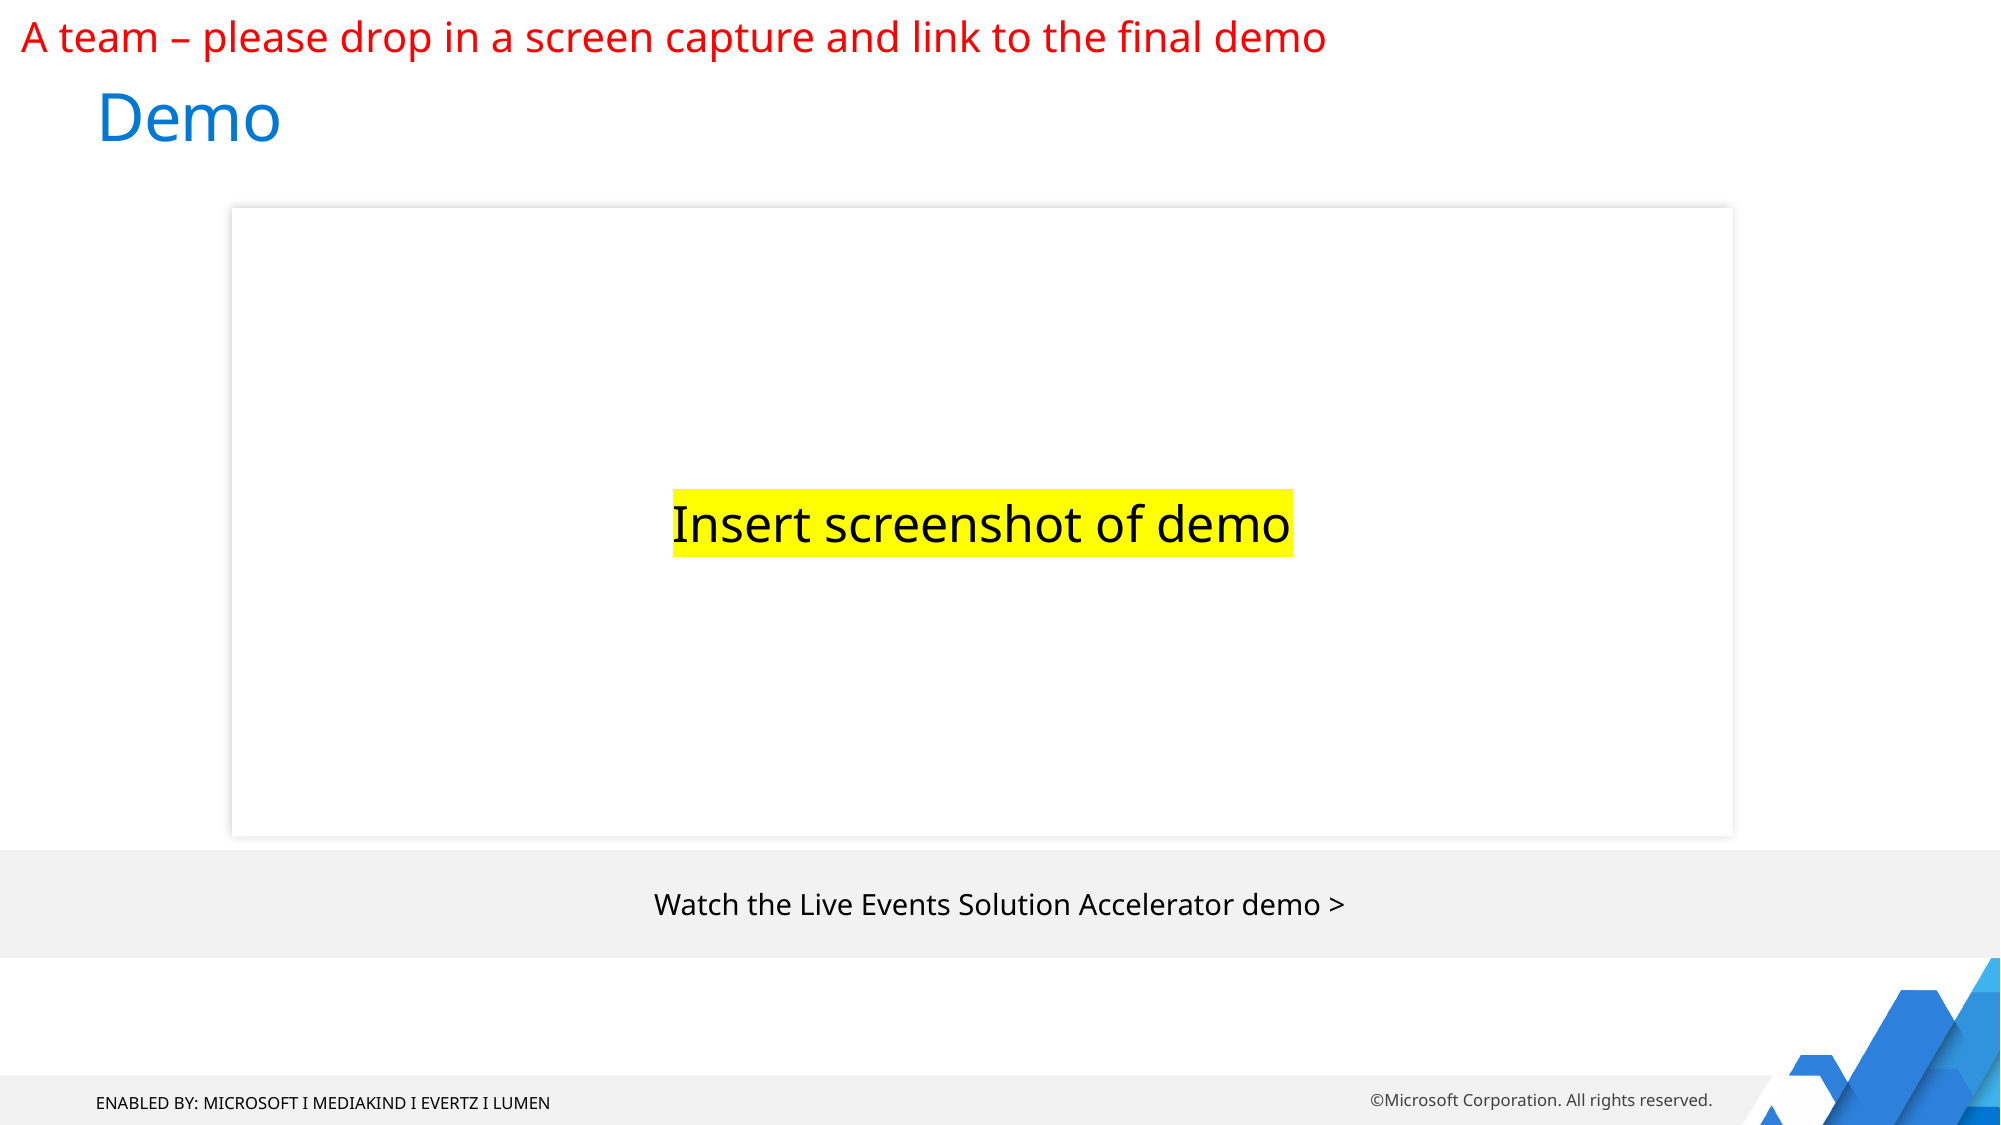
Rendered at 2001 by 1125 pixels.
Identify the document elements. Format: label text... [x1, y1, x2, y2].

title Demo [96, 75, 1904, 156]
text_box Insert screenshot of demo [231, 207, 1733, 837]
picture [1720, 959, 2000, 1125]
text_box Watch the Live Events Solution Accelerator demo > [0, 849, 2000, 959]
text_box A team – please drop in a screen capture and link to the final demo [21, 11, 1673, 62]
